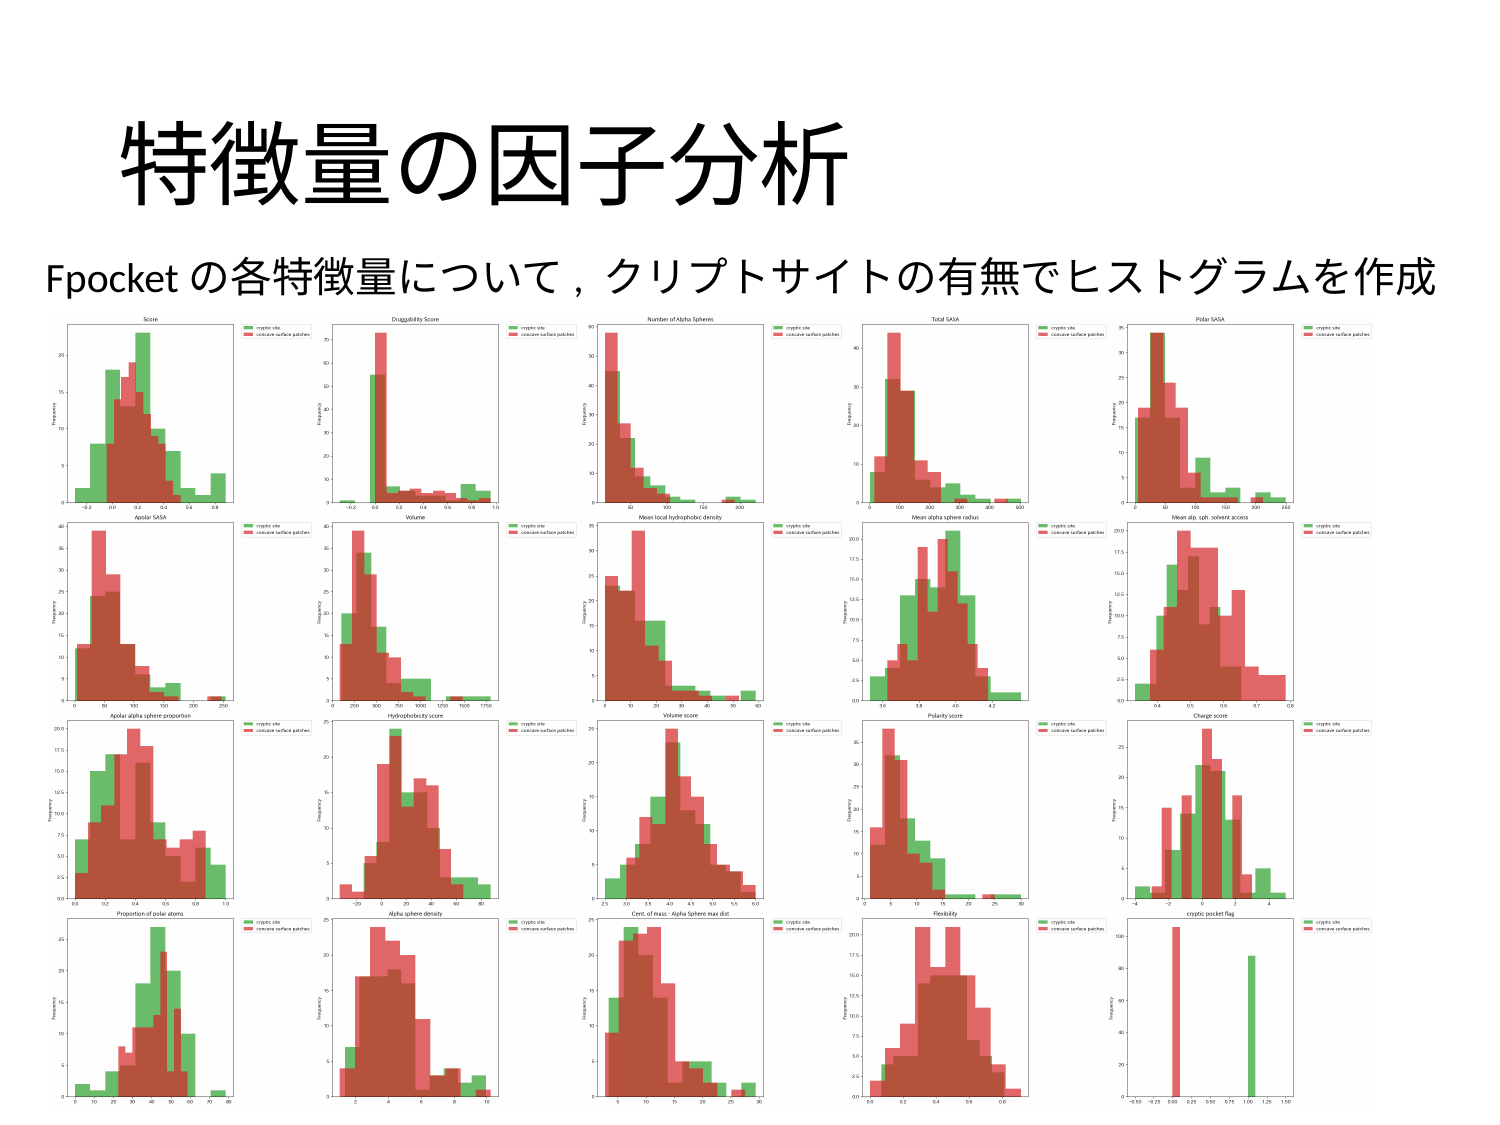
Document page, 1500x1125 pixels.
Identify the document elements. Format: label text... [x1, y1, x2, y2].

text_box Fpocketの各特徴量について, クリプトサイトの有無でヒストグラムを作成 [30, 243, 1452, 309]
picture [47, 312, 1374, 1109]
title 特徴量の因子分析 [103, 59, 1397, 243]
